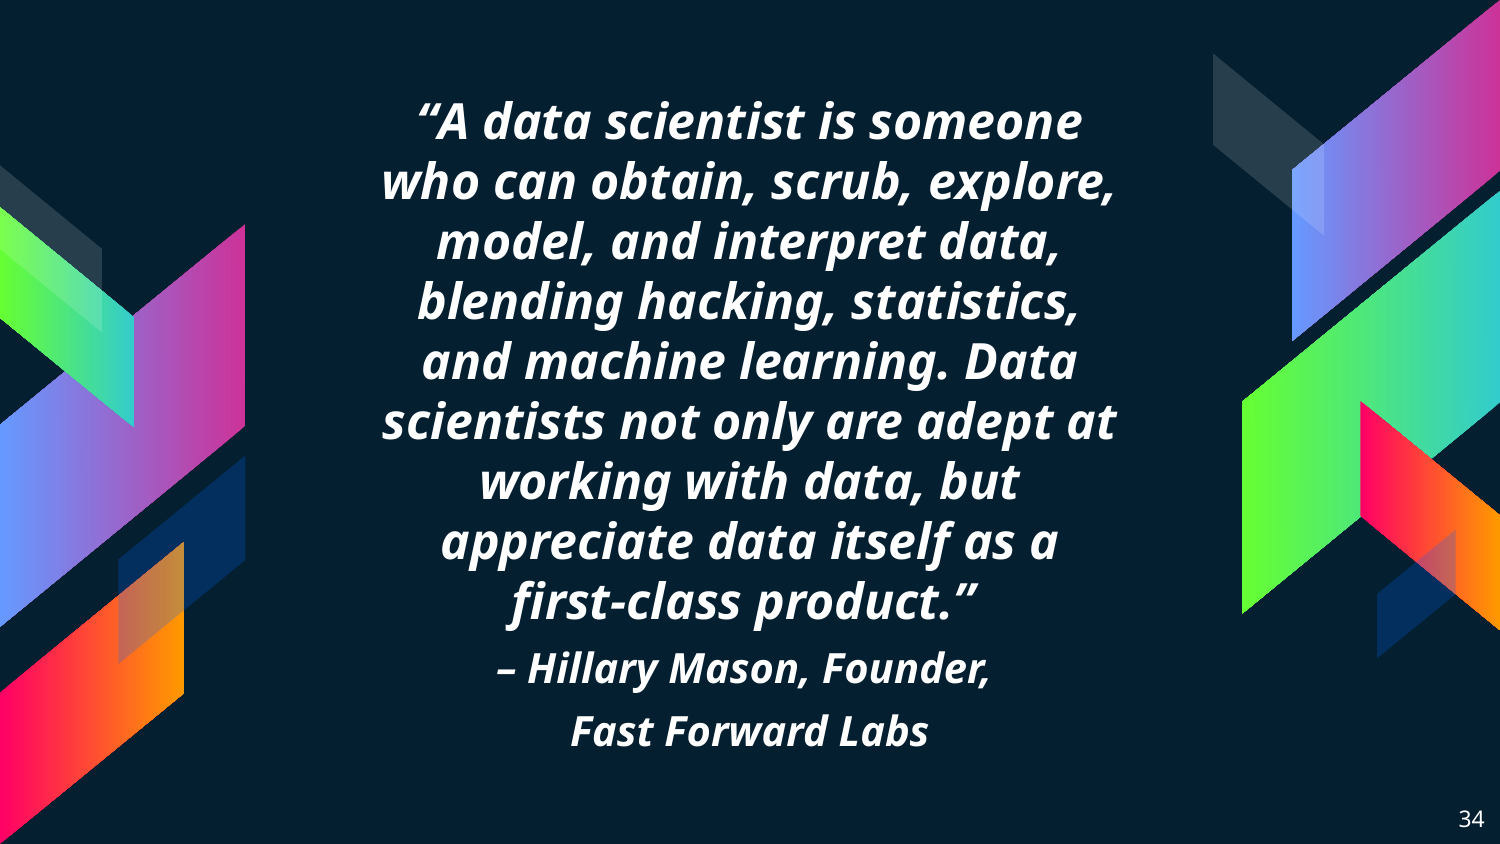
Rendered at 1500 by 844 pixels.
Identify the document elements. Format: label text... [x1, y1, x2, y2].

slide_number 34 [1403, 789, 1500, 844]
list “A data scientist is someone who can obtain, scrub, explore, model, and interpret data, blending hacking, statistics, and machine learning. Data scientists not only are adept at working with data, but appreciate data itself as a first-class product.” – Hillary Mason, Founder, Fast Forward Labs [365, 354, 1135, 490]
